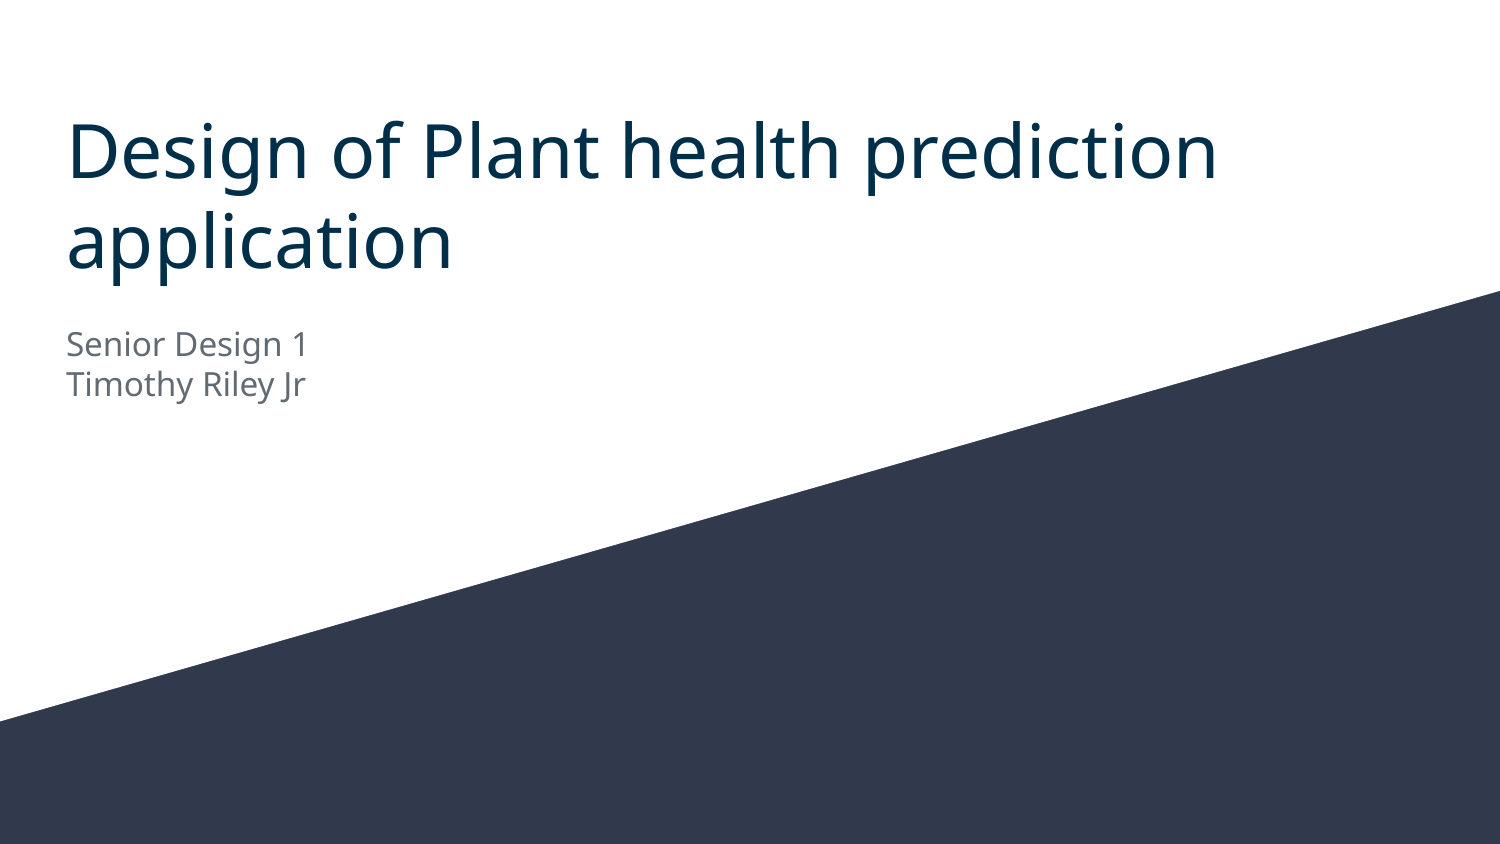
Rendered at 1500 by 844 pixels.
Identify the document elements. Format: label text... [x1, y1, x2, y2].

title Design of Plant health prediction application [51, 88, 1449, 299]
subtitle Senior Design 1 Timothy Riley Jr [51, 308, 748, 430]
